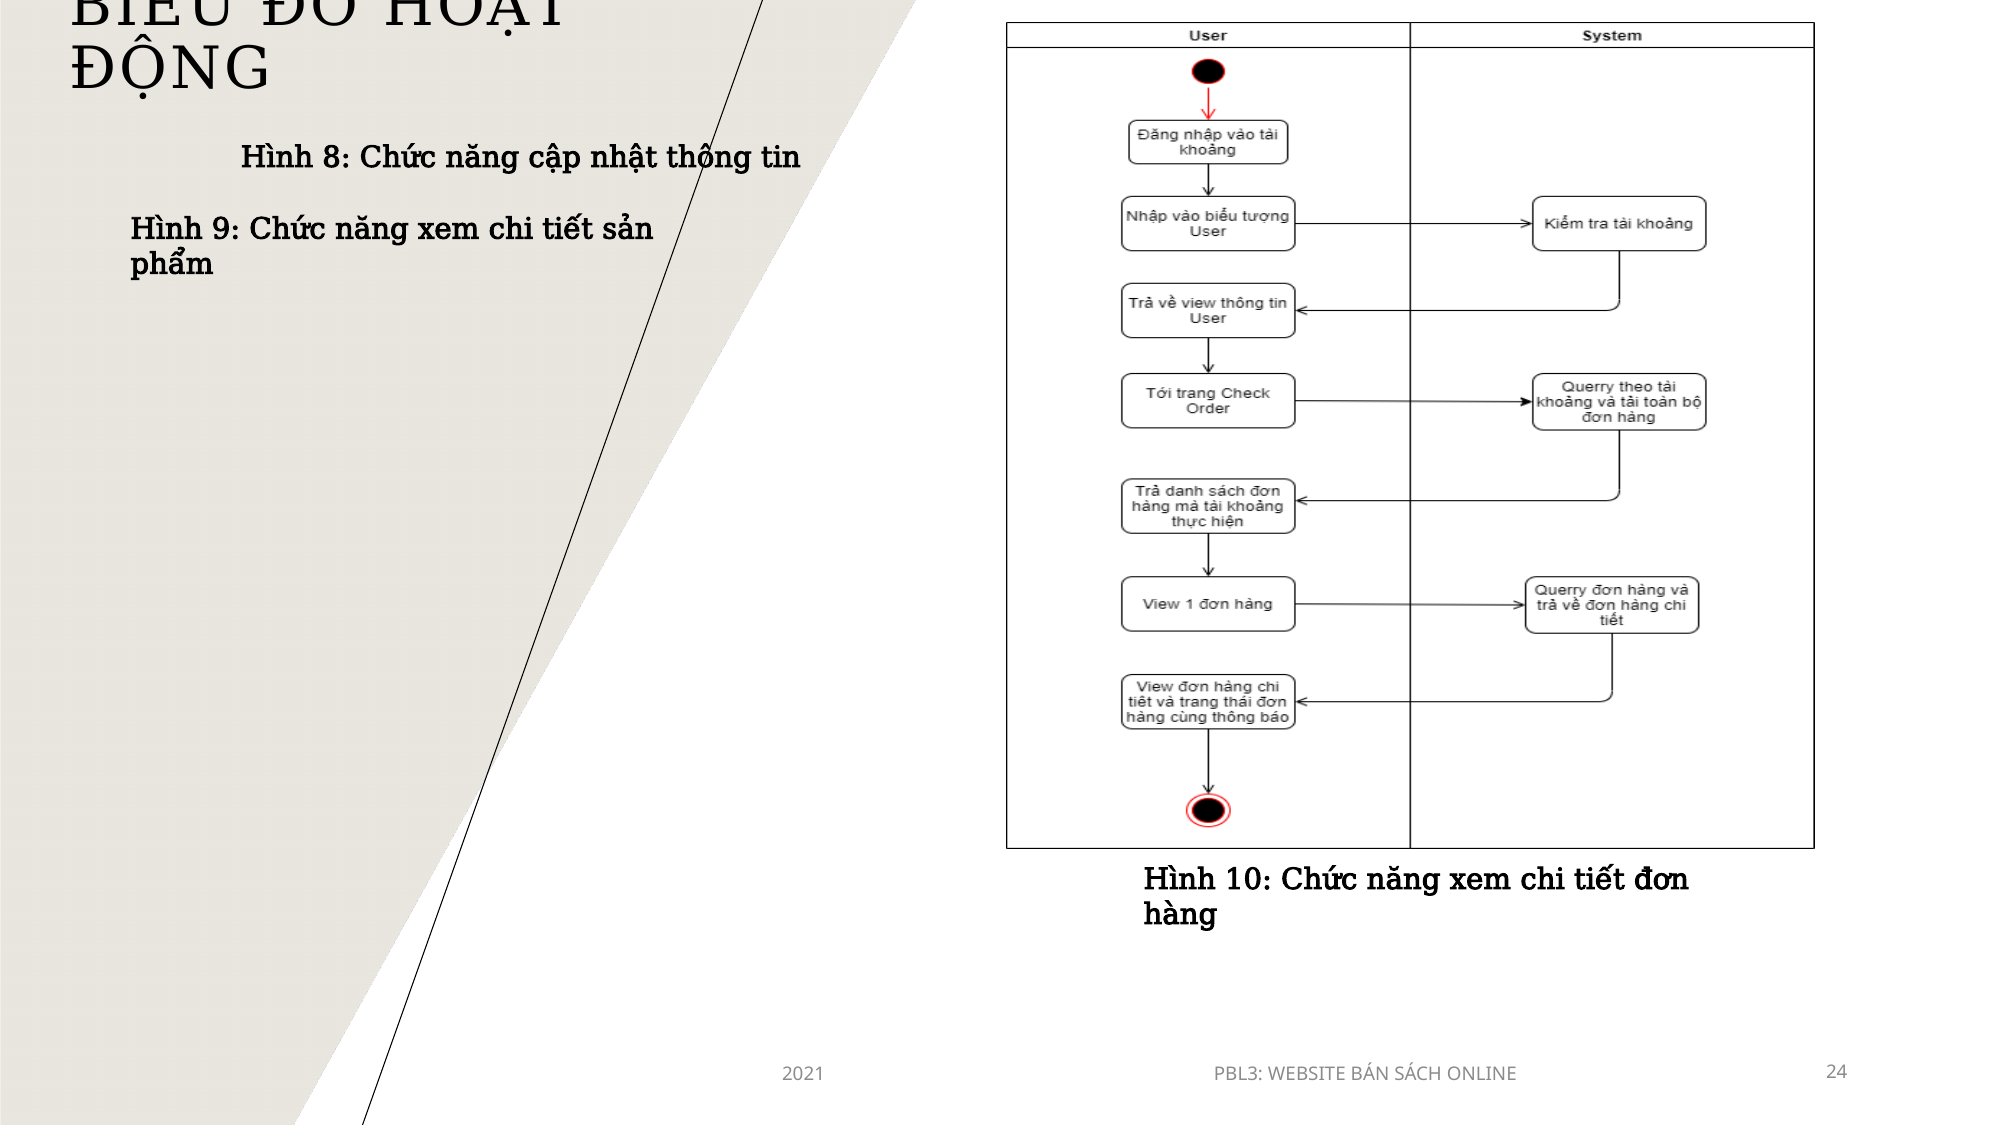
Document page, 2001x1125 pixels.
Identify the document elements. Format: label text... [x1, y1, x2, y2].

picture [364, 0, 916, 1125]
text_box Hình 8: Chức năng cập nhật thông tin [226, 130, 826, 180]
picture [0, 0, 761, 1125]
picture [1006, 22, 1815, 849]
text_box Hình 9: Chức năng xem chi tiết sản phẩm [115, 202, 716, 287]
footer PBL3: WEBSITE BÁN SÁCH ONLINE [1027, 1042, 1703, 1103]
text_box Hình 10: Chức năng xem chi tiết đơn hàng [1128, 852, 1729, 938]
slide_number 2021 [767, 1042, 1027, 1103]
slide_number 24 [1703, 1042, 1863, 1103]
title Biểu đồ hoạt động [54, 22, 716, 109]
